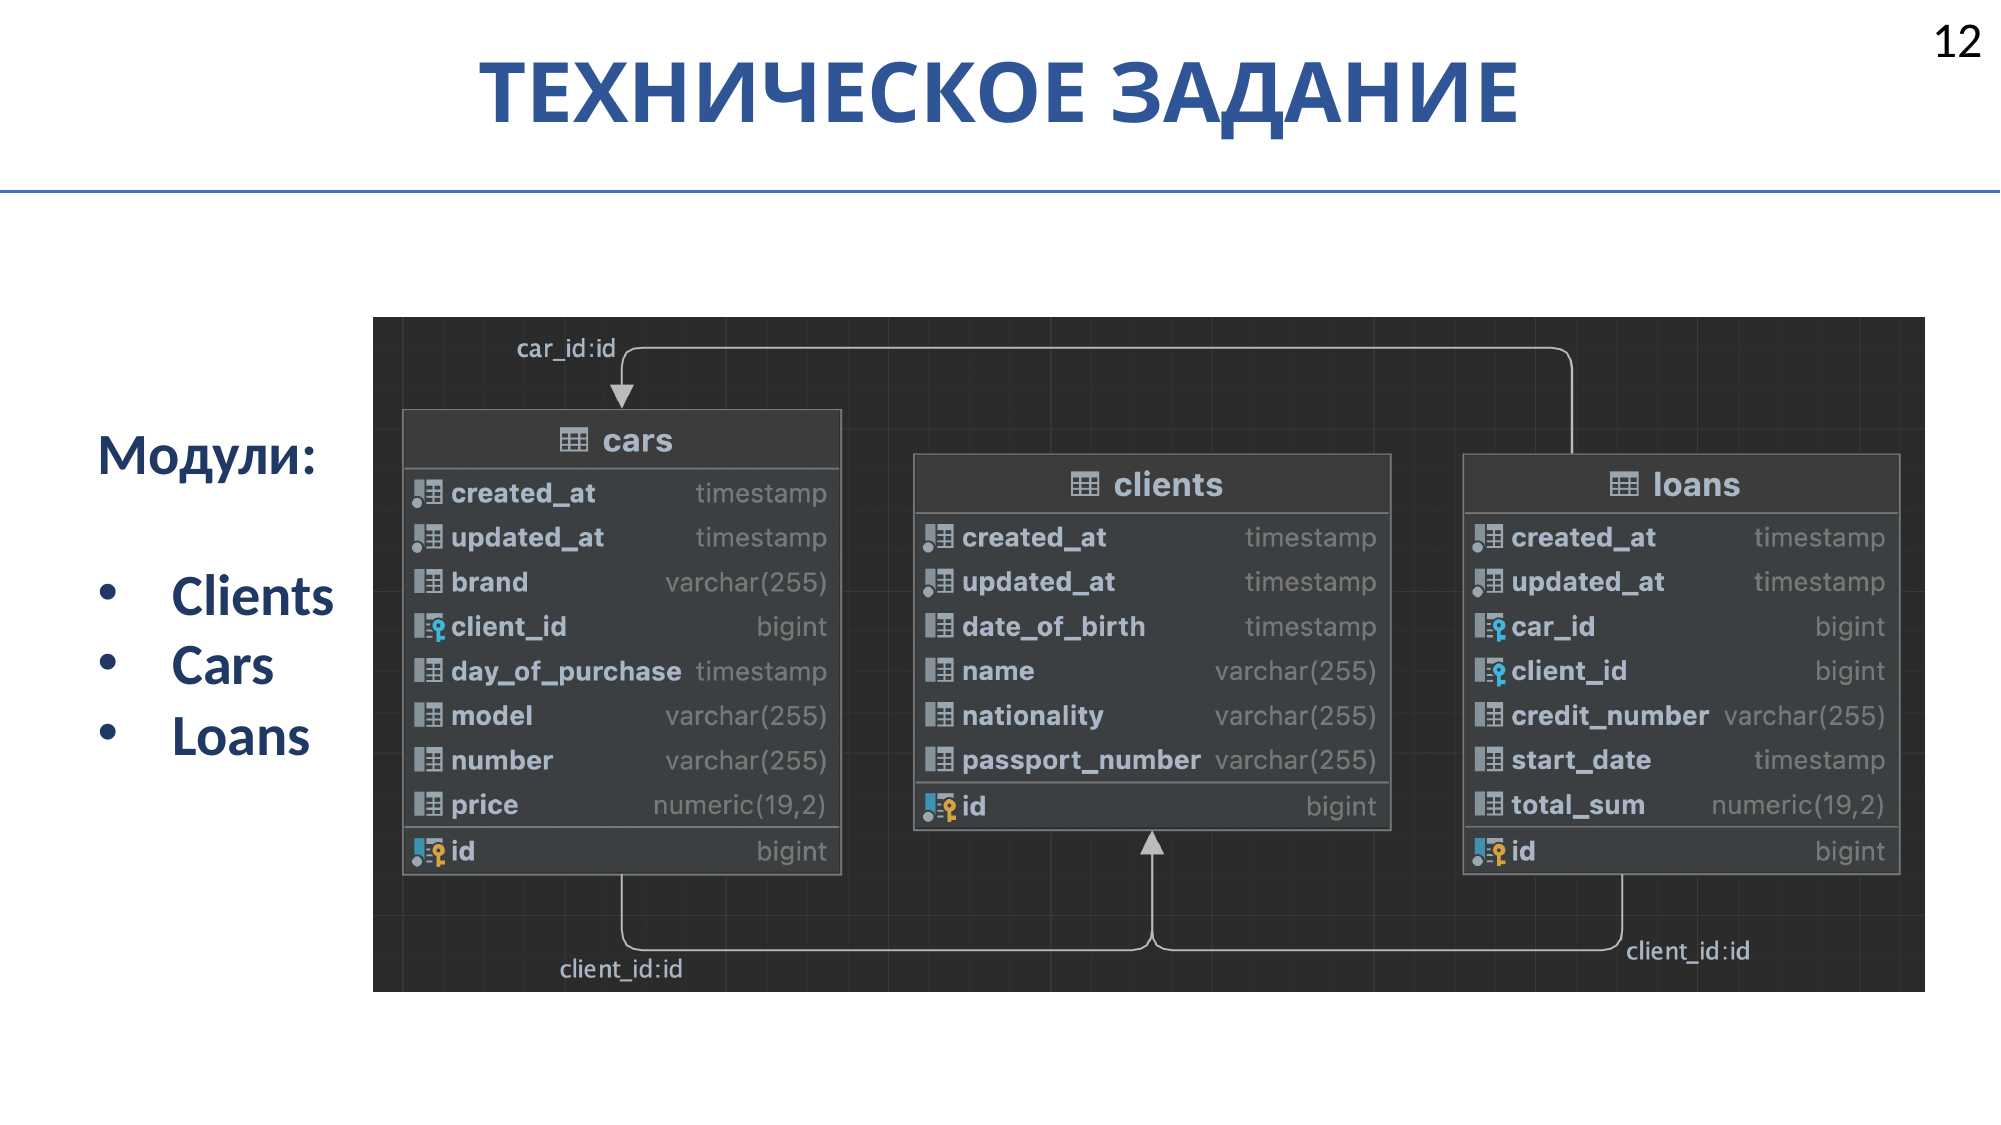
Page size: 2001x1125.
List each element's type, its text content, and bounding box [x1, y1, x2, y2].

picture [373, 317, 1925, 992]
text_box Модули: Clients Cars Loans [82, 409, 373, 894]
text_box 12 [1914, 0, 2000, 75]
title ТЕХНИЧЕСКОЕ ЗАДАНИЕ [137, 0, 1863, 190]
